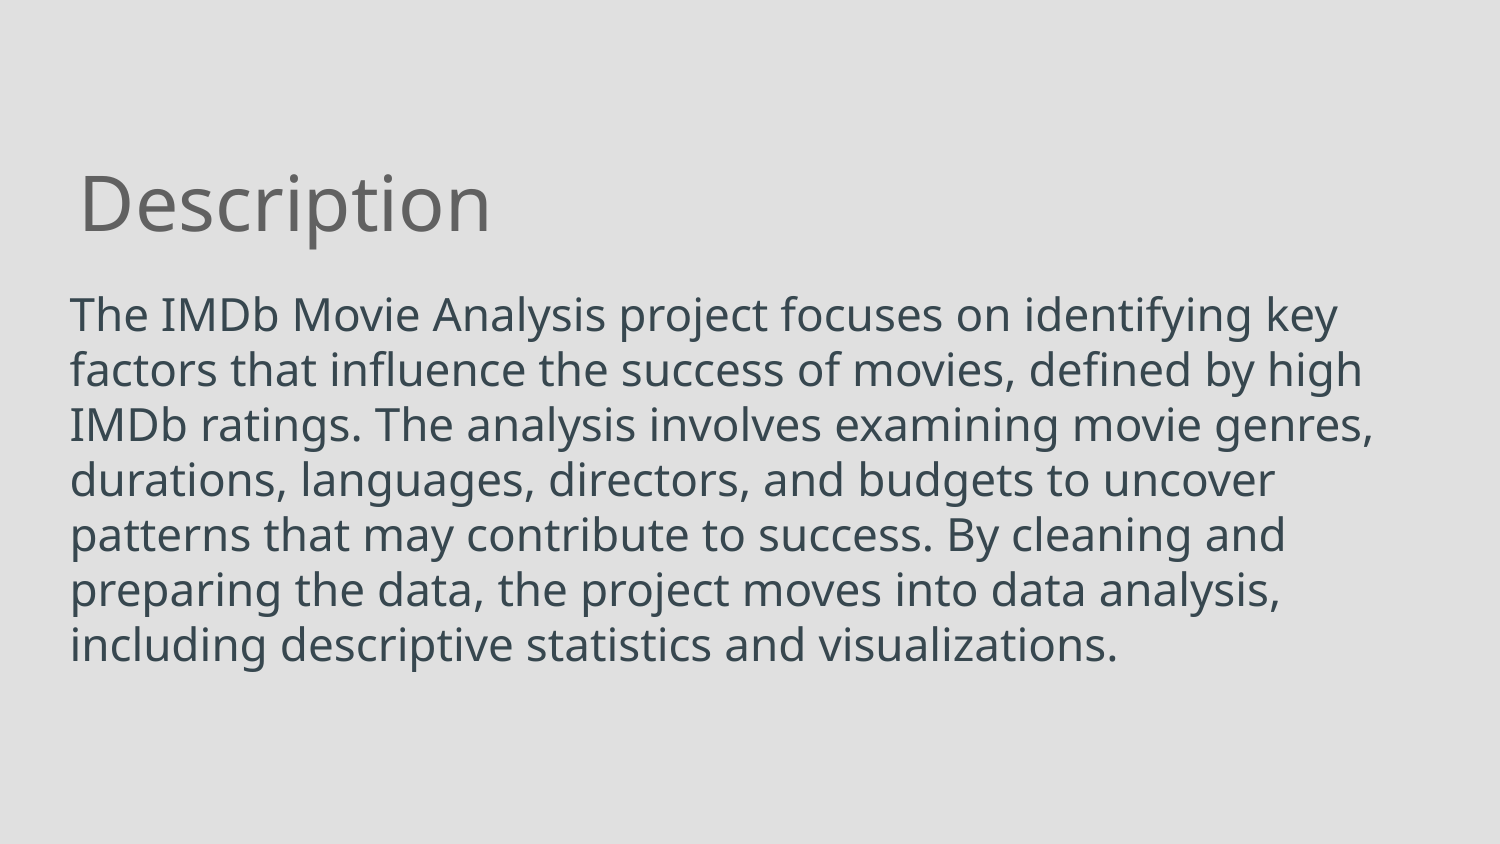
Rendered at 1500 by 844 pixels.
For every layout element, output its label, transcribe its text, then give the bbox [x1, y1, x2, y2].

text_box The IMDb Movie Analysis project focuses on identifying key factors that influence the success of movies, defined by high IMDb ratings. The analysis involves examining movie genres, durations, languages, directors, and budgets to uncover patterns that may contribute to success. By cleaning and preparing the data, the project moves into data analysis, including descriptive statistics and visualizations. [54, 270, 1446, 618]
text_box Description [64, 139, 574, 227]
